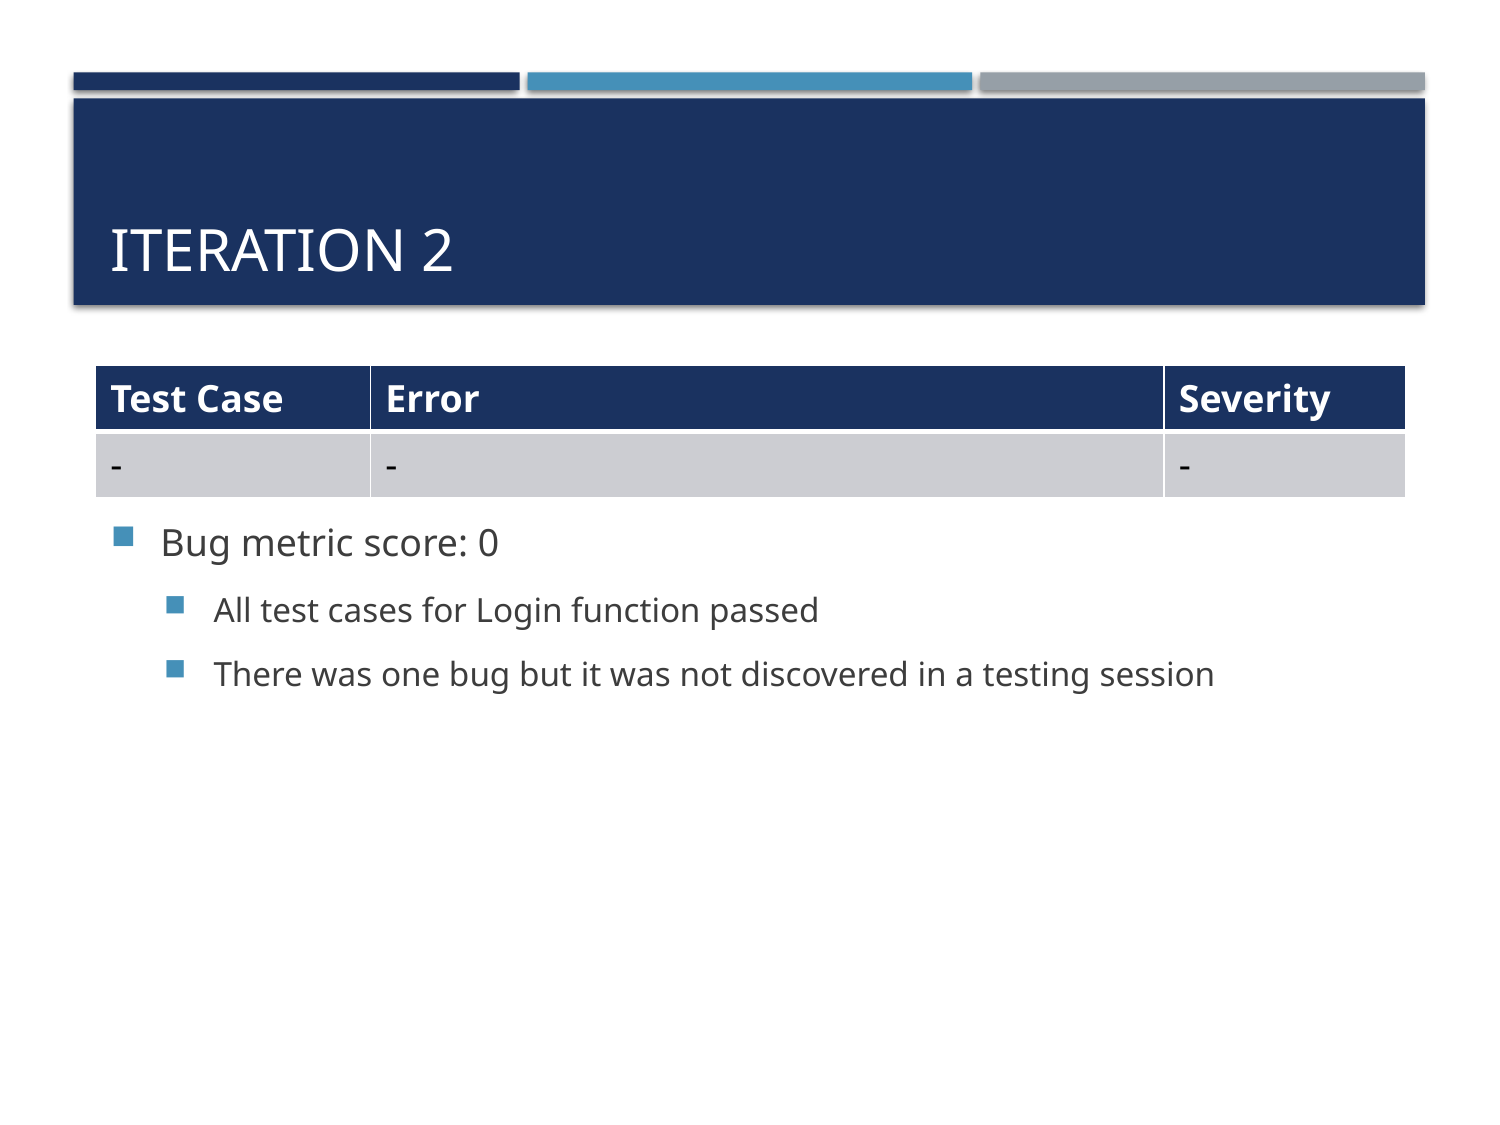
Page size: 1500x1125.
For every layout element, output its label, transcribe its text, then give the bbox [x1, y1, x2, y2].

table_header Error [371, 366, 1163, 429]
text_box Bug metric score: 0 All test cases for Login function passed There was one bug but it was not discovered in a testing session [95, 497, 1406, 716]
table_header Test Case [96, 366, 370, 429]
table_header Severity [1165, 366, 1405, 429]
table_cell - [1165, 434, 1405, 497]
title Iteration 2 [95, 112, 1406, 291]
table_cell - [371, 434, 1163, 497]
table_cell - [96, 434, 370, 497]
